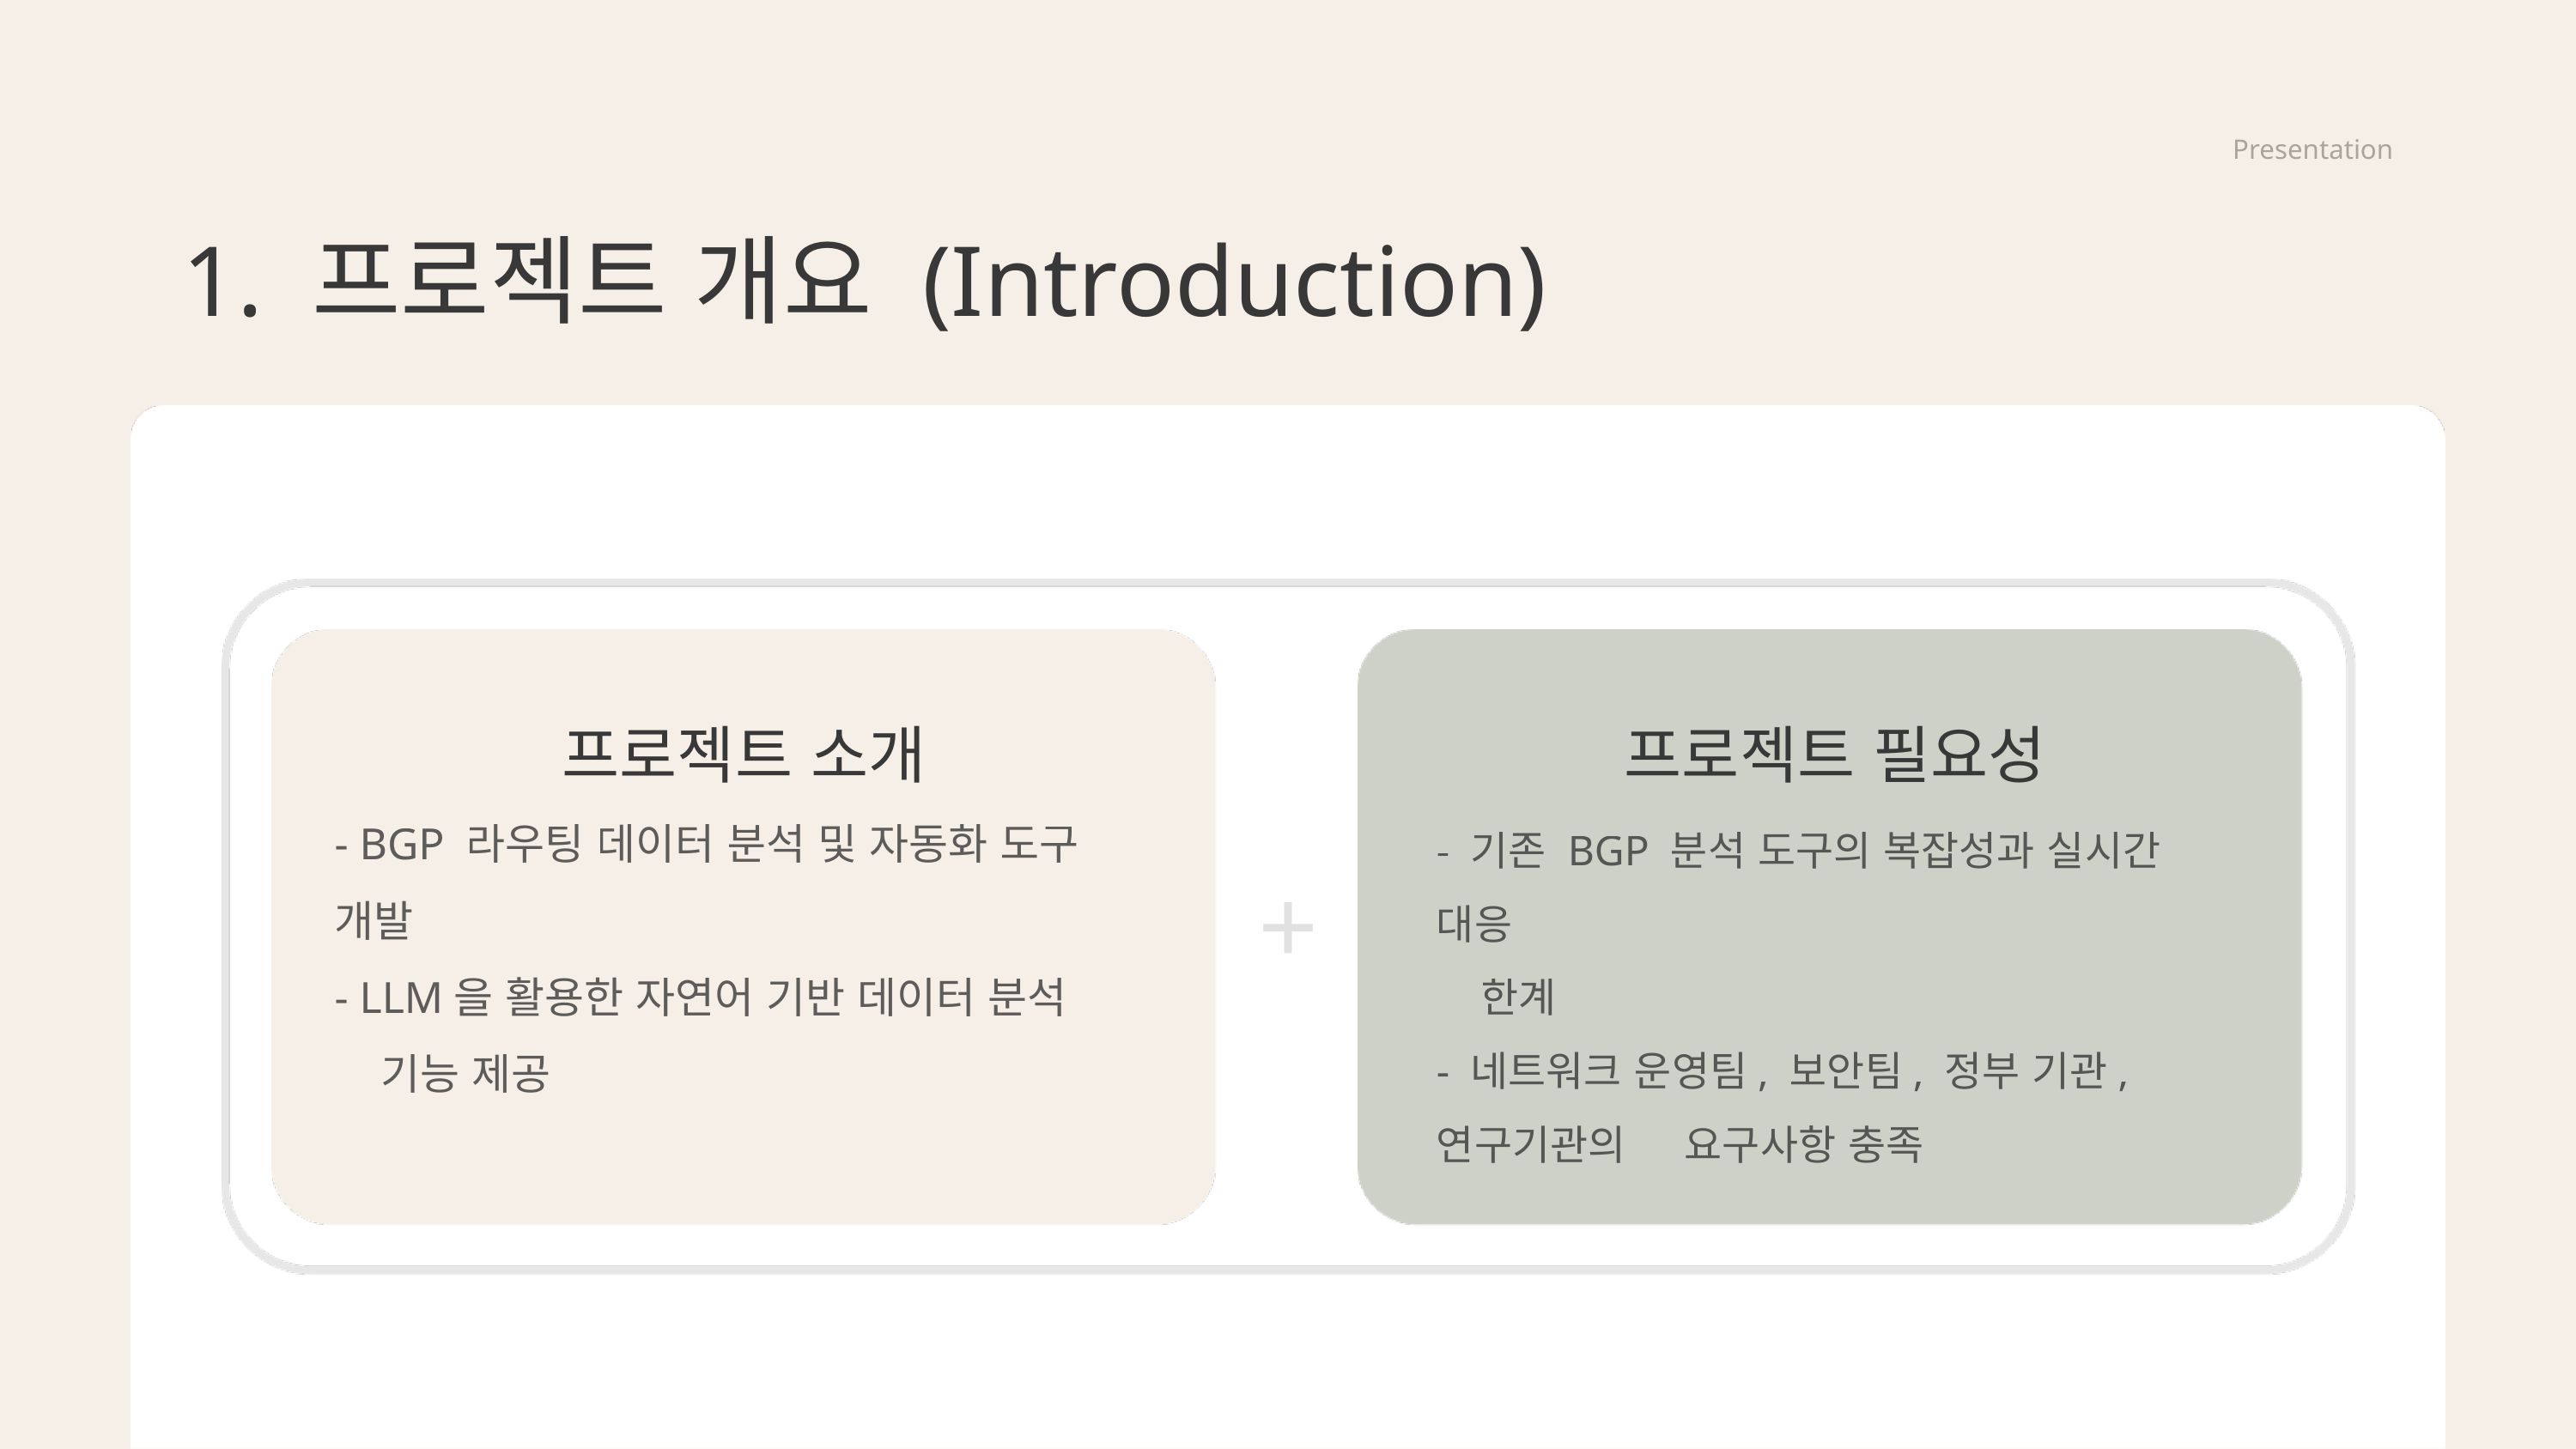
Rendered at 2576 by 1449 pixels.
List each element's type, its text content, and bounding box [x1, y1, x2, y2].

text_box Presentation [2084, 130, 2394, 168]
picture [130, 405, 2446, 1449]
text_box 1. 프로젝트 개요 (Introduction) [182, 214, 2009, 349]
